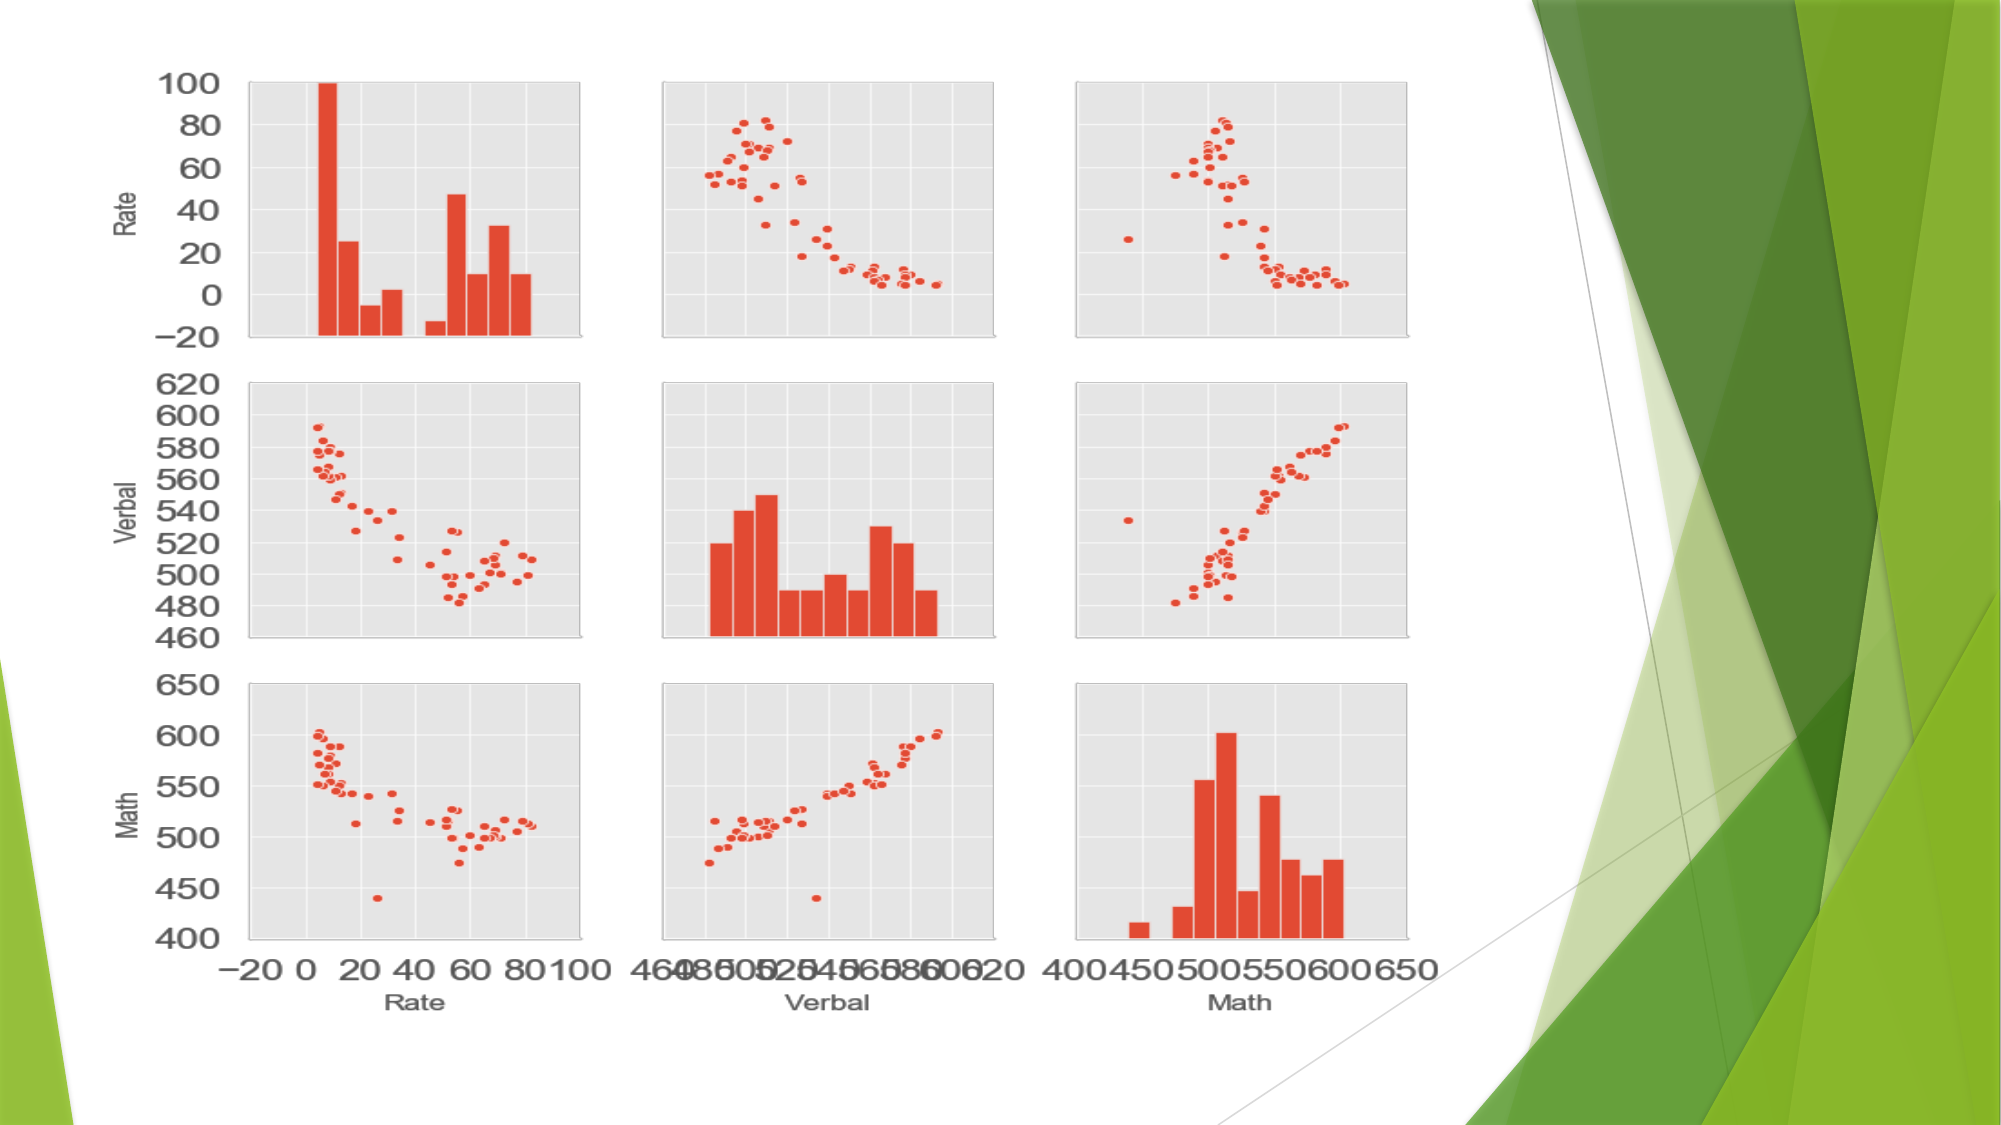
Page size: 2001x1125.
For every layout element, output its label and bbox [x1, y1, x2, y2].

list [96, 60, 1458, 1027]
